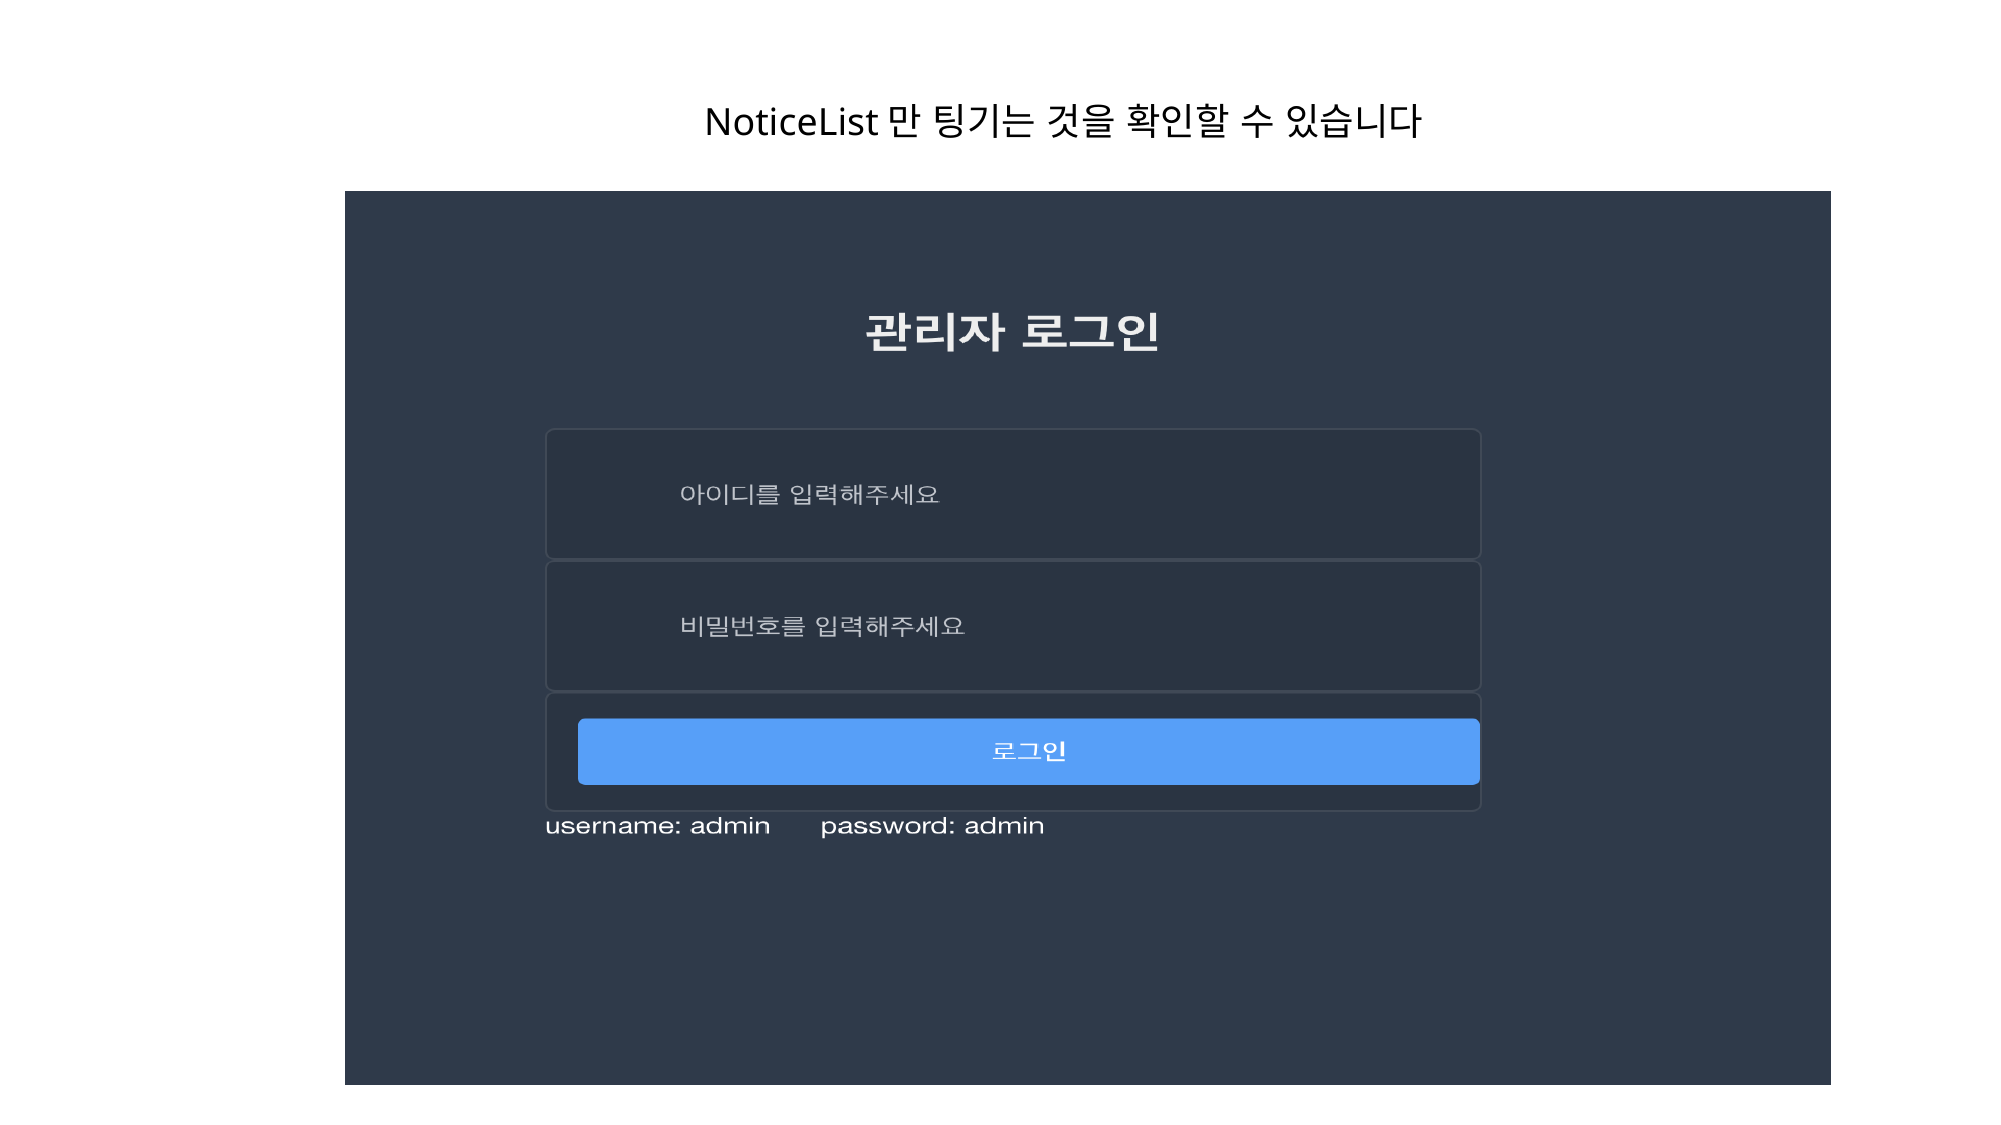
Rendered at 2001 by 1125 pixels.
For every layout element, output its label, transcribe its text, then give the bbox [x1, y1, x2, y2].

picture [345, 191, 1831, 1085]
text_box NoticeList만 팅기는 것을 확인할 수 있습니다 [689, 90, 1439, 151]
